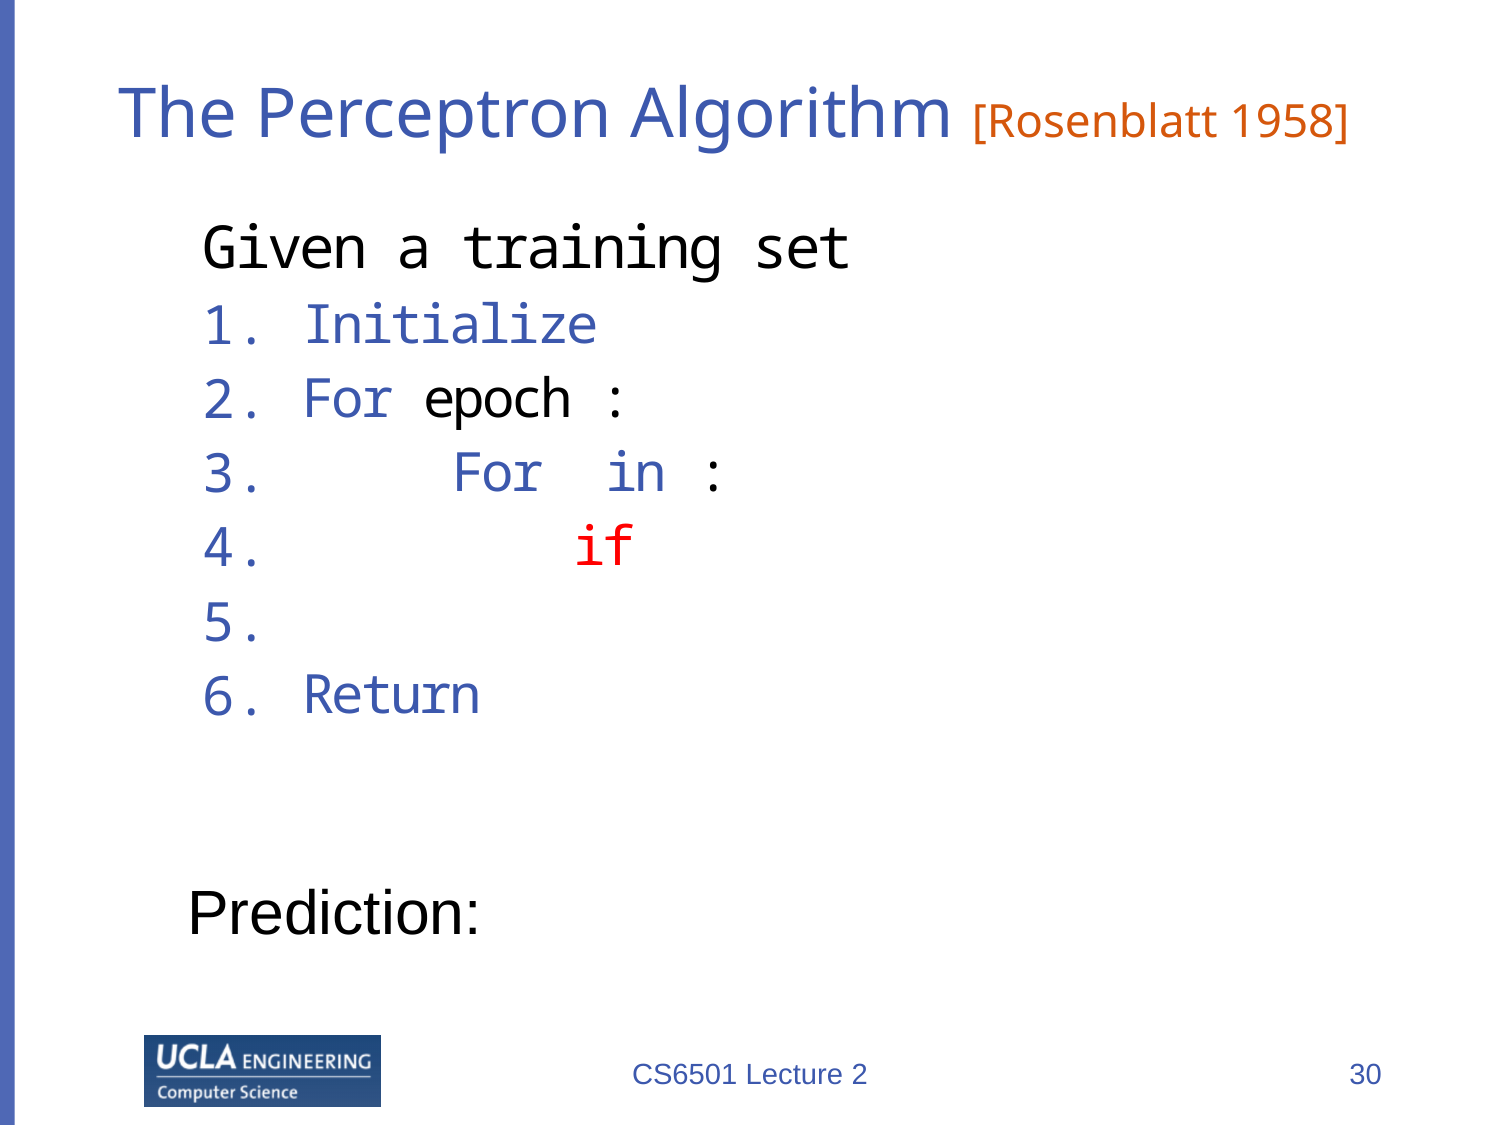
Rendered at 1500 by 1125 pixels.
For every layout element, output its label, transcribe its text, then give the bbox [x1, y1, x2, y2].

list [187, 290, 288, 874]
picture [144, 1035, 381, 1107]
slide_number 30 [1059, 1042, 1397, 1103]
title The Perceptron Algorithm [Rosenblatt 1958] [103, 59, 1397, 171]
footer CS6501 Lecture 2 [496, 1042, 1004, 1103]
